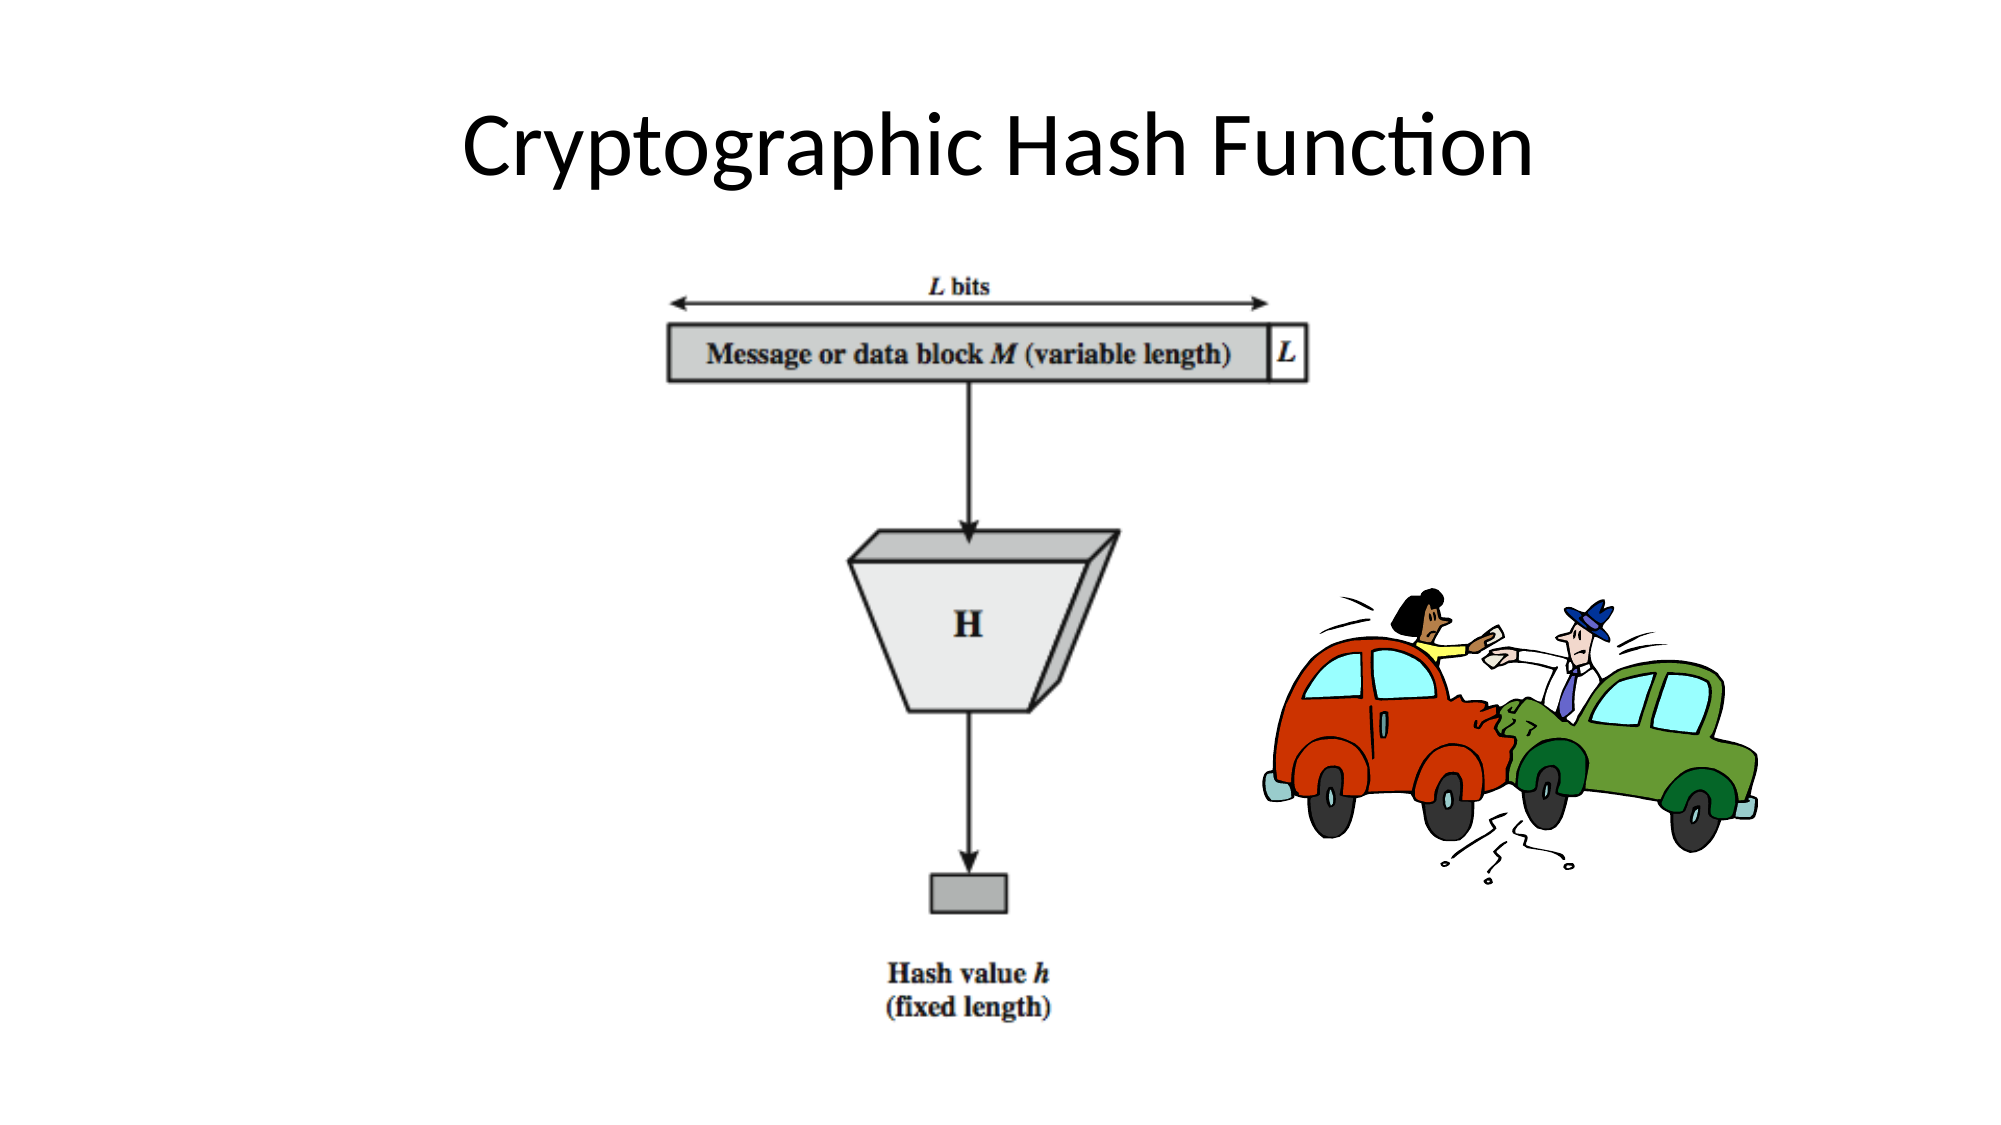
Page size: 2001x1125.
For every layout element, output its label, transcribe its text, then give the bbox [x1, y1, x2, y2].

picture [649, 262, 1761, 1069]
title Cryptographic Hash Function [99, 45, 1900, 233]
